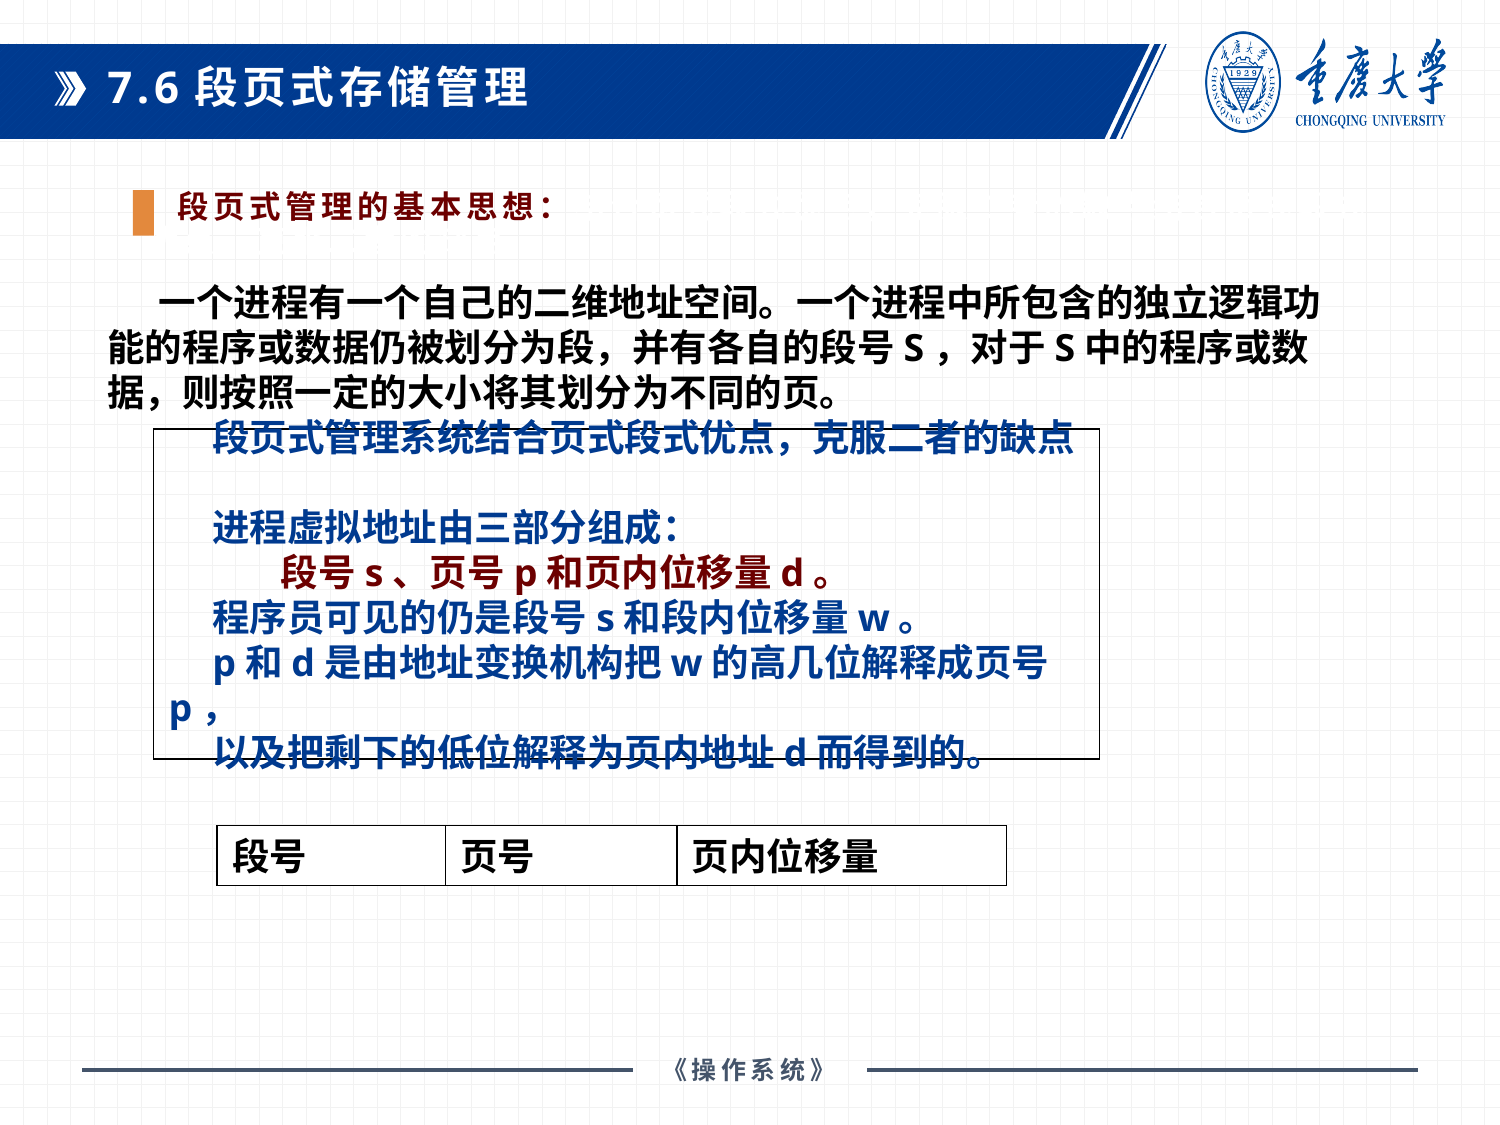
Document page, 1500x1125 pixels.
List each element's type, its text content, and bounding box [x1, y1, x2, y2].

text_box 段页式管理系统结合页式段式优点，克服二者的缺点 进程虚拟地址由三部分组成： 段号s、页号p和页内位移量d。 程序员可见的仍是段号s和段内位移量w。 p和d是由地址变换机构把w的高几位解释成页号p， 以及把剩下的低位解释为页内地址d而得到的。 [153, 451, 1100, 759]
list 7.6段页式存储管理 [92, 58, 1028, 142]
picture [1205, 31, 1446, 133]
text_box 段页式管理的基本思想：结合页式段式优点，克服二者的缺点结合页式段式优点，克服二者的缺点 [132, 183, 1400, 267]
text_box [132, 189, 155, 237]
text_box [217, 825, 1007, 887]
text_box 一个进程有一个自己的二维地址空间。一个进程中所包含的独立逻辑功能的程序或数据仍被划分为段，并有各自的段号S，对于S中的程序或数据，则按照一定的大小将其划分为不同的页。 [92, 271, 1342, 422]
text_box 段页式管理系统结合页式段式优点，克服二者的缺点 进程虚拟地址由三部分组成： 段号s、页号p和页内位移量d。 程序员可见的仍是段号s和段内位移量w。 p和d是由地址变换机构把w的高几位解释成页号p， 以及把剩下的低位解释为页内地址d而得到的。 [153, 428, 1100, 450]
